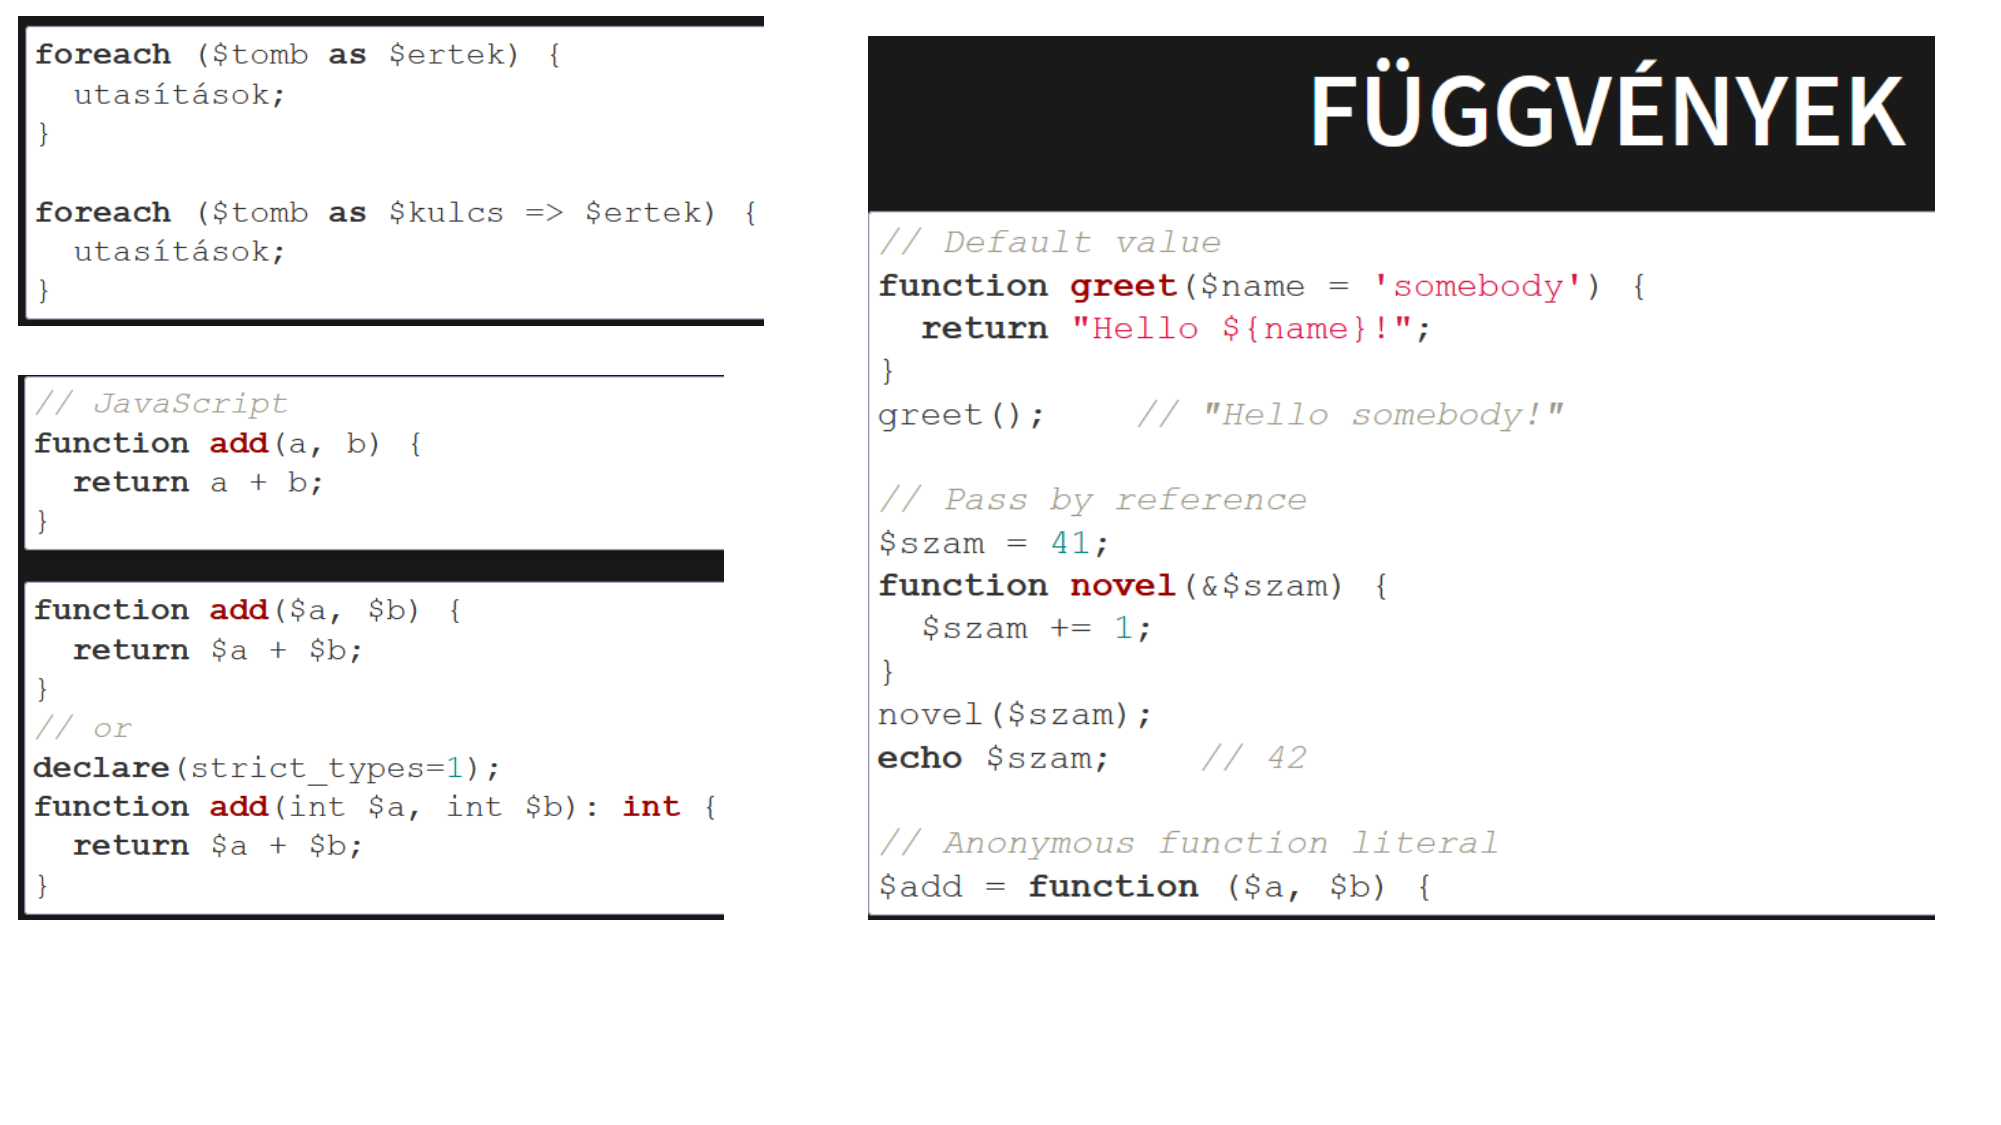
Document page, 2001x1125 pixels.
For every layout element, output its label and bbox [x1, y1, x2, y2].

picture [18, 375, 724, 920]
picture [868, 36, 1935, 920]
picture [18, 16, 764, 326]
